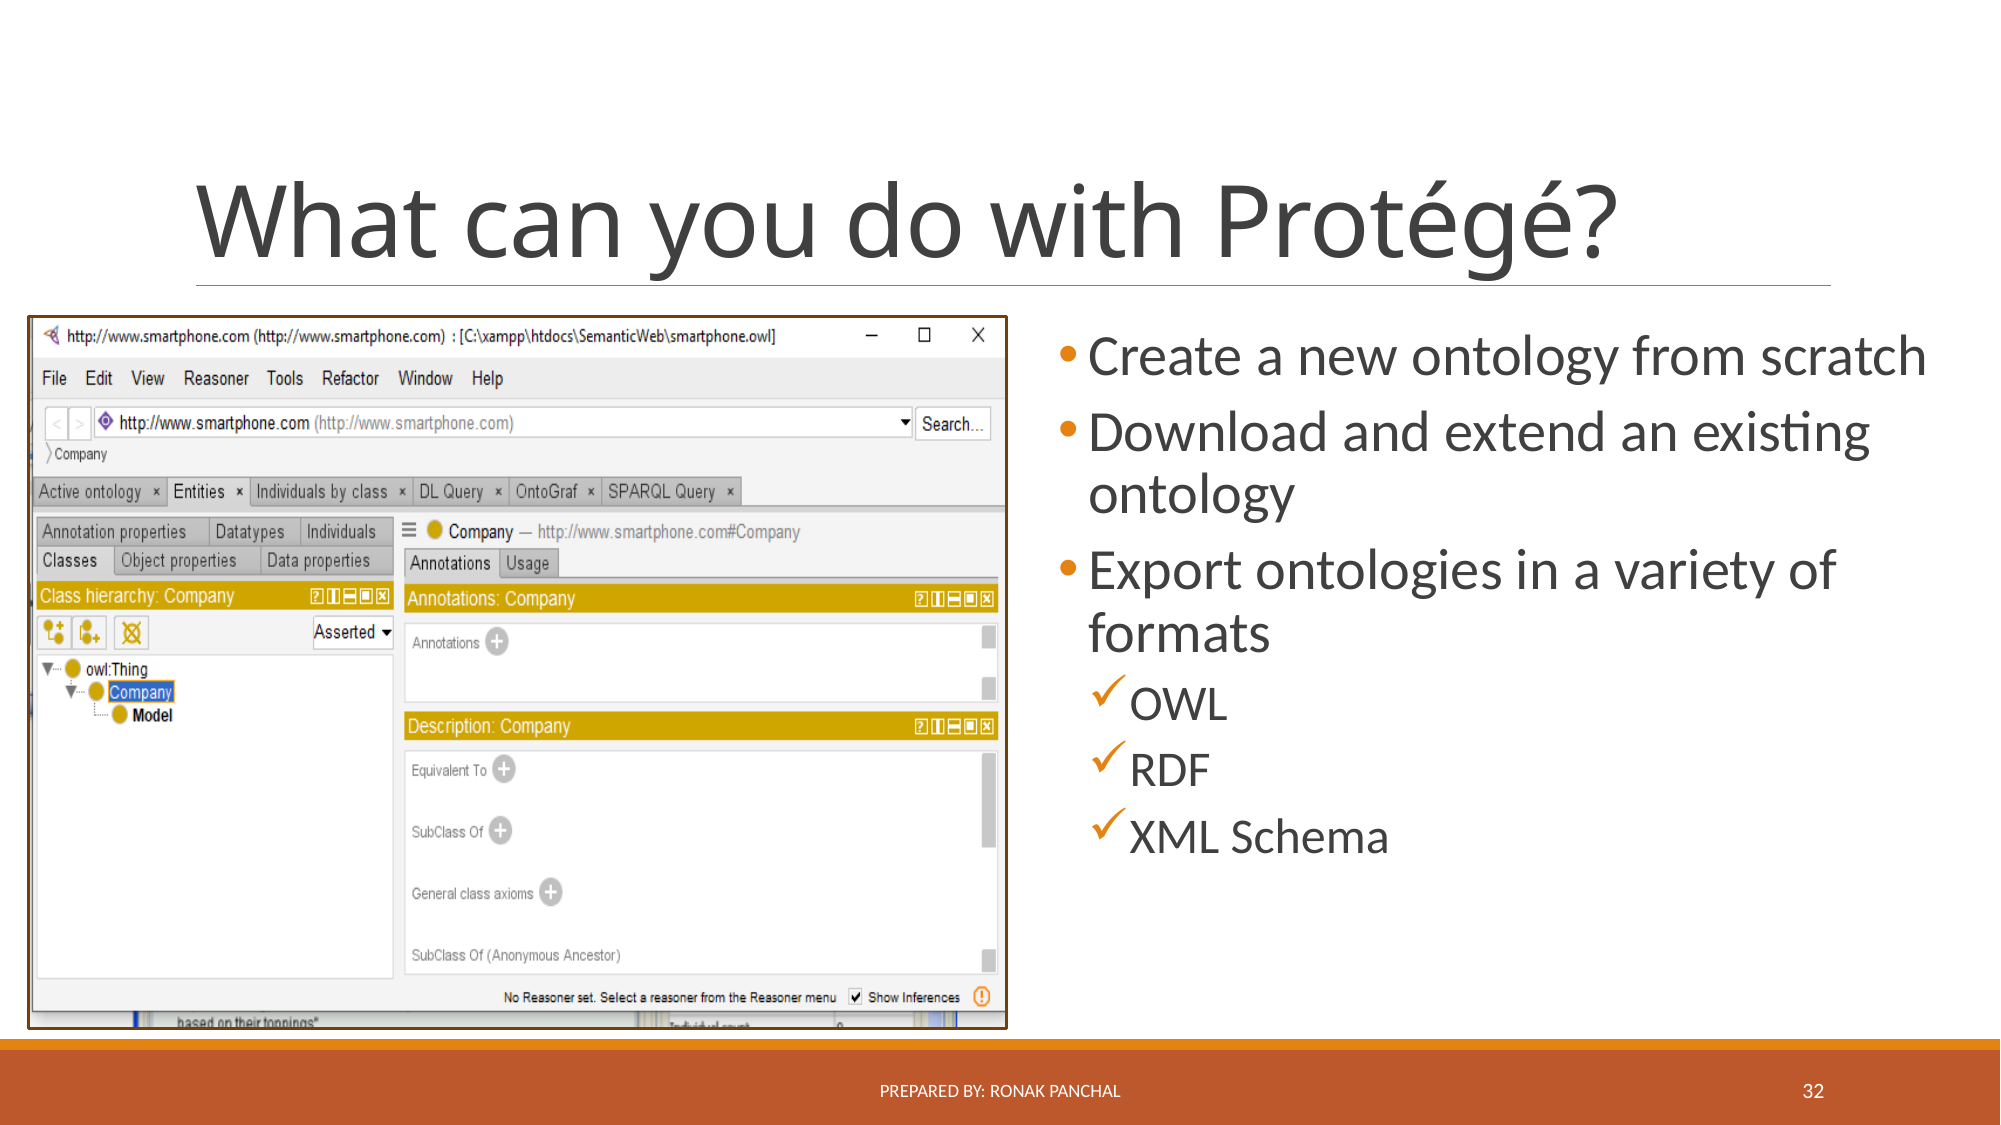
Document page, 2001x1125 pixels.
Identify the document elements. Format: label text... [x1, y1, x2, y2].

list Create a new ontology from scratch Download and extend an existing ontology Export ontologies in a variety of formats OWL RDF XML Schema [1025, 318, 2000, 1011]
footer Prepared By: Ronak Panchal [604, 1059, 1396, 1120]
slide_number 32 [1624, 1059, 1840, 1120]
title What can you do with Protégé? [180, 47, 1830, 285]
picture [29, 317, 1006, 1028]
